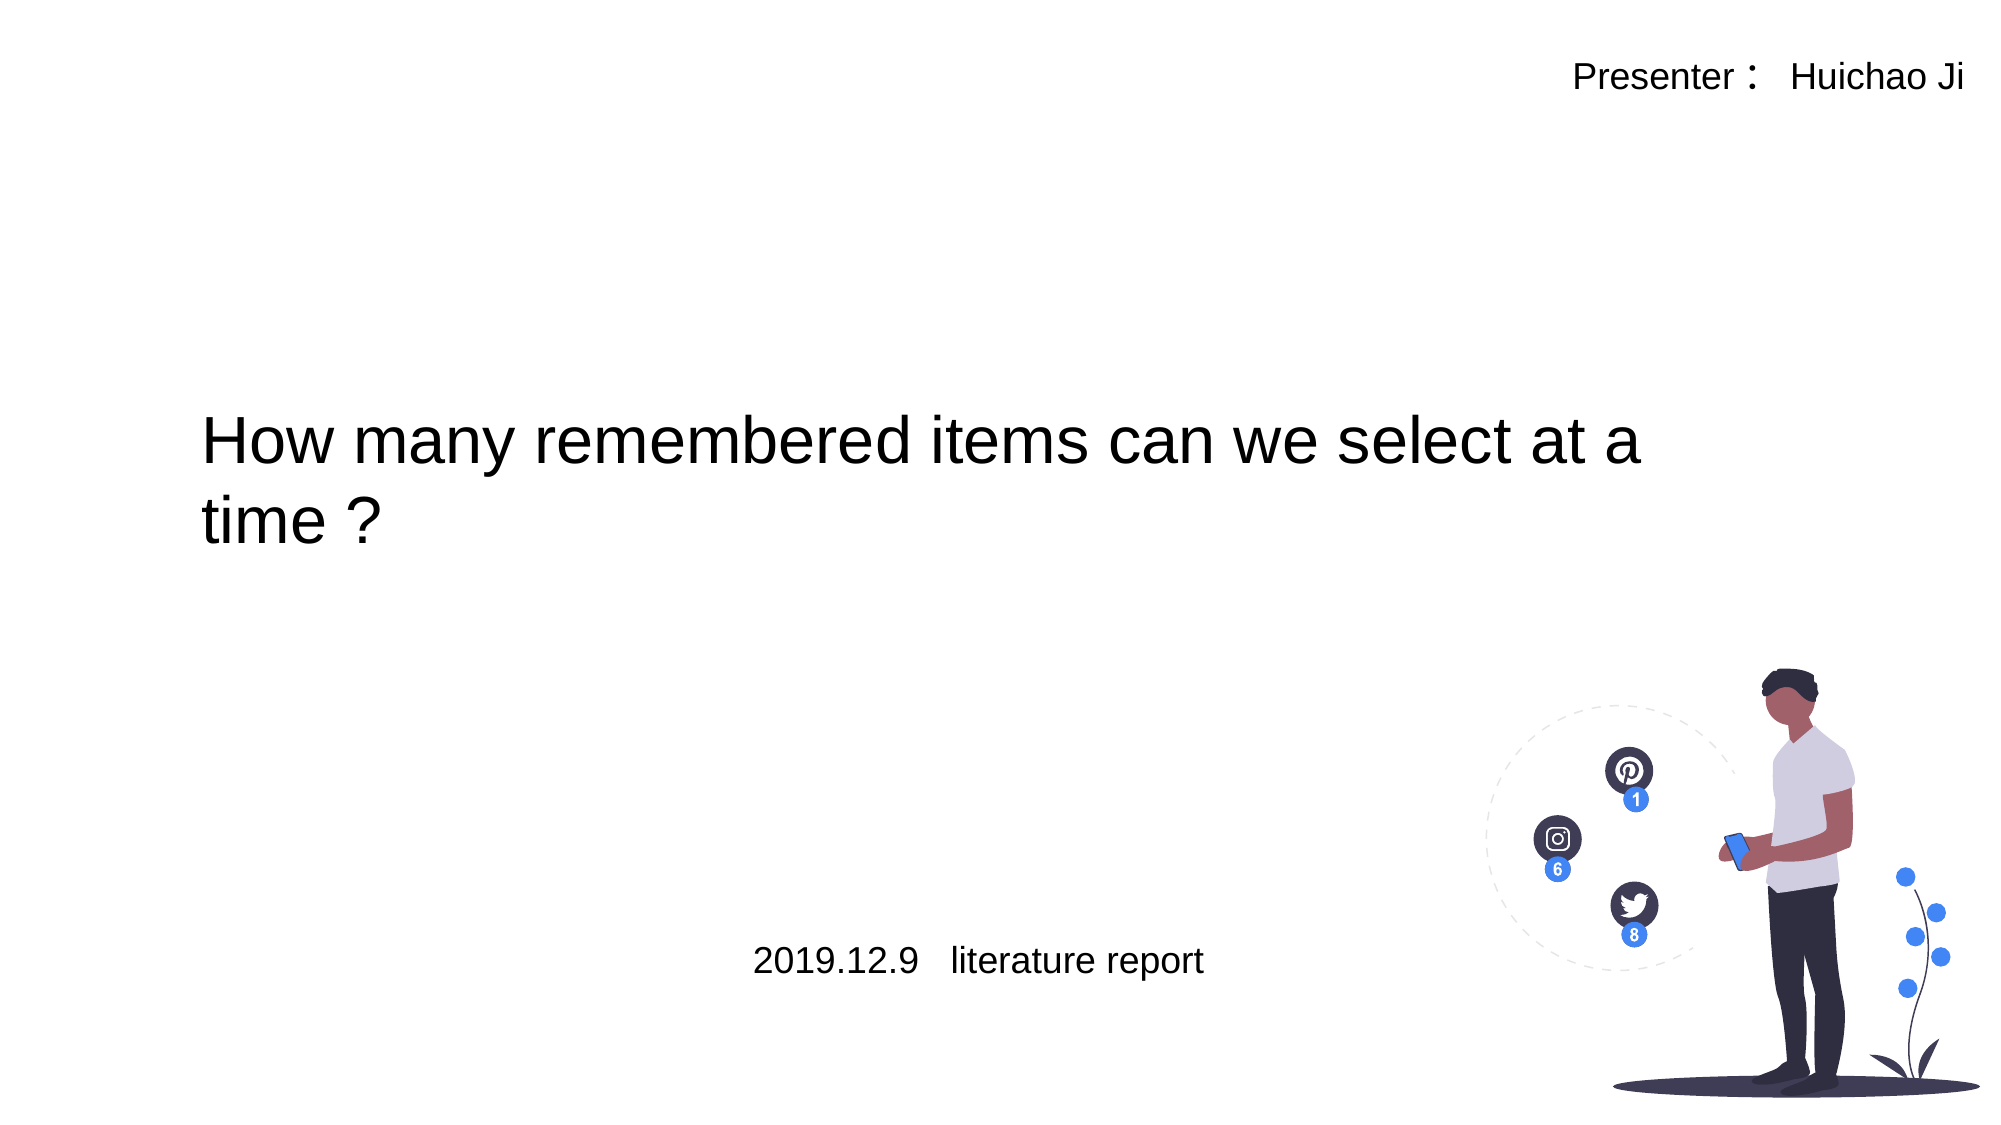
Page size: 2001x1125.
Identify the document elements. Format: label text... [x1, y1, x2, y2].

text_box How many remembered items can we select at a time ? [186, 389, 1850, 565]
text_box Presenter：Huichao Ji [1557, 44, 2000, 105]
text_box 2019.12.9 literature report [738, 928, 1323, 989]
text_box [1485, 668, 1981, 1100]
